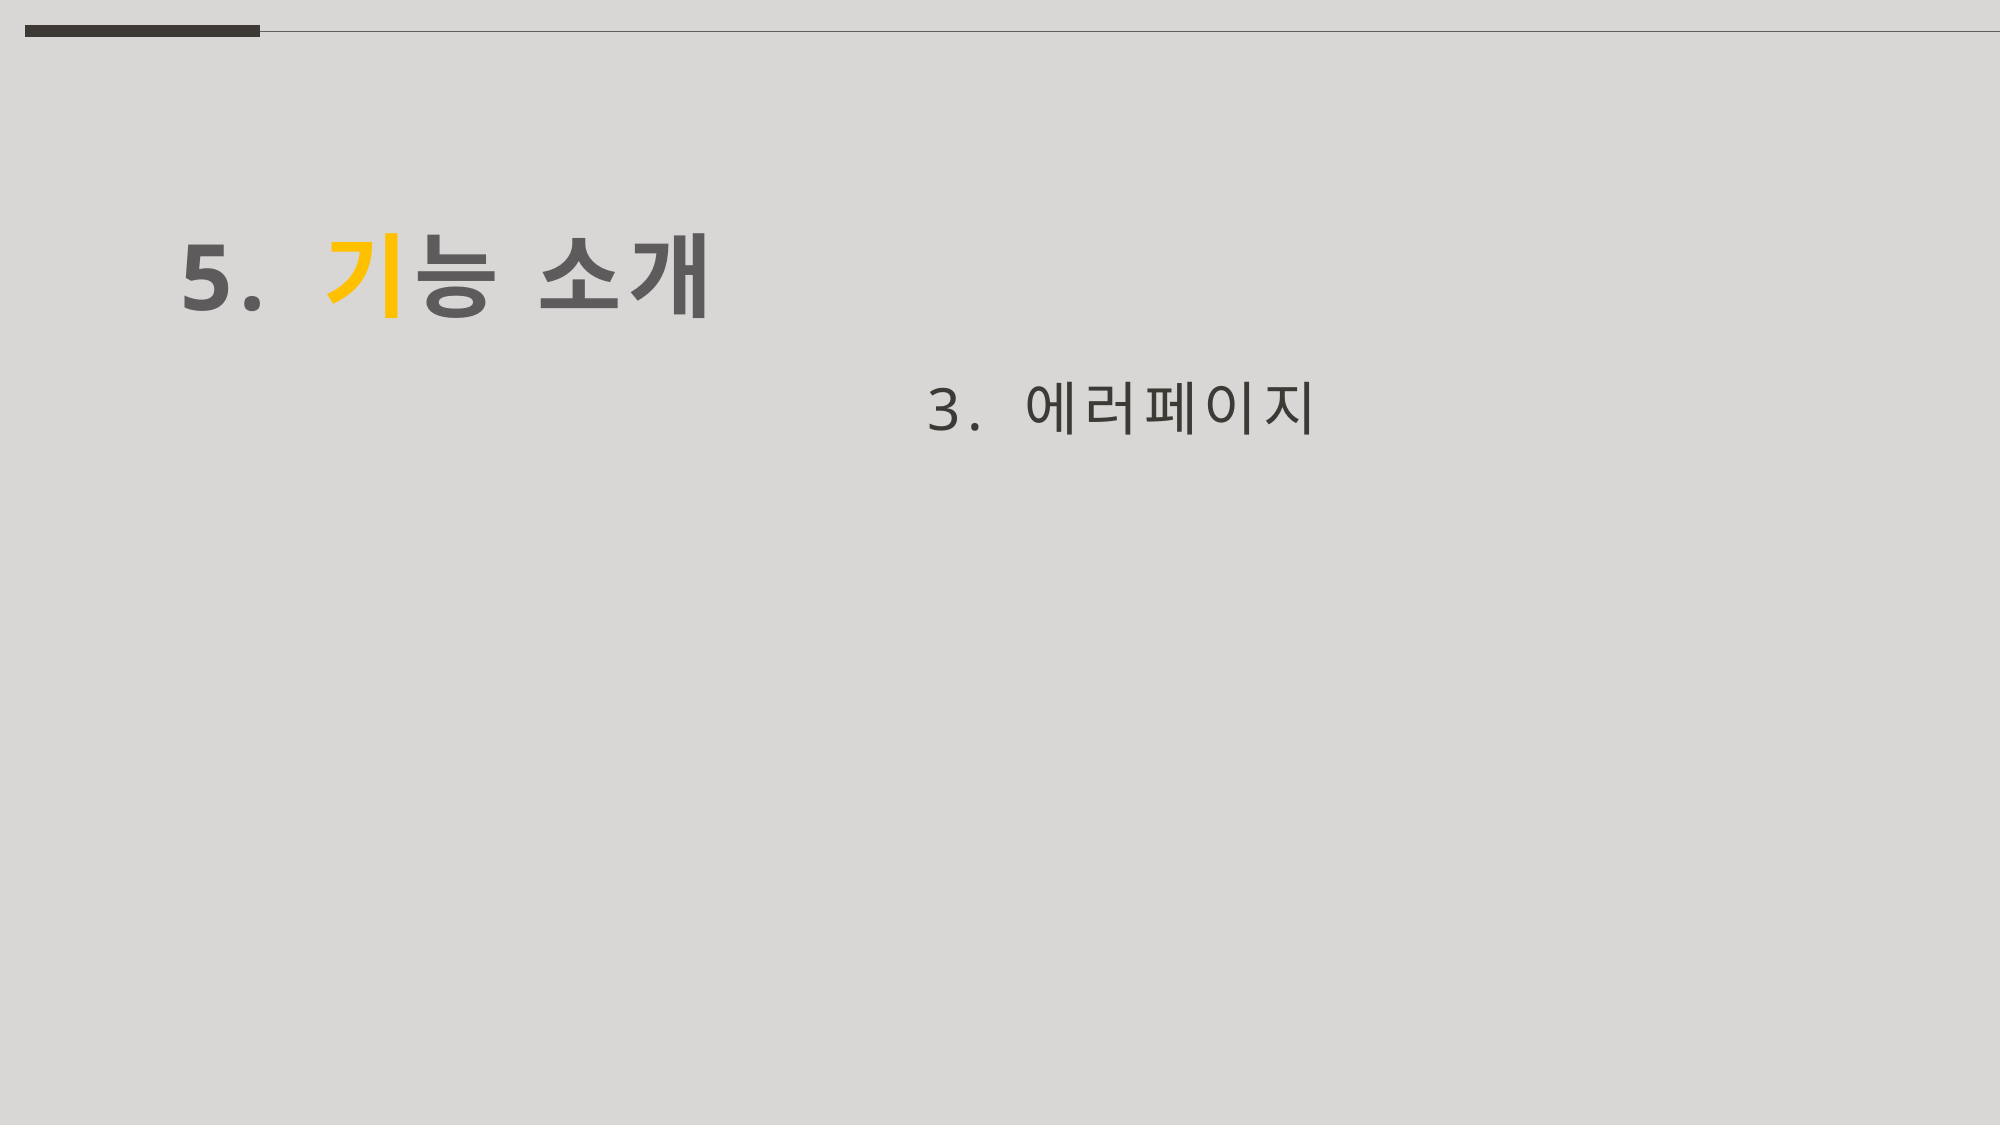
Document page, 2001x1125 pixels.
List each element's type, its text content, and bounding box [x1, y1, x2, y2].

text_box 3. 에러페이지 [912, 329, 1332, 450]
text_box 5. 기능 소개 [165, 101, 728, 337]
text_box [0, 0, 2000, 1125]
